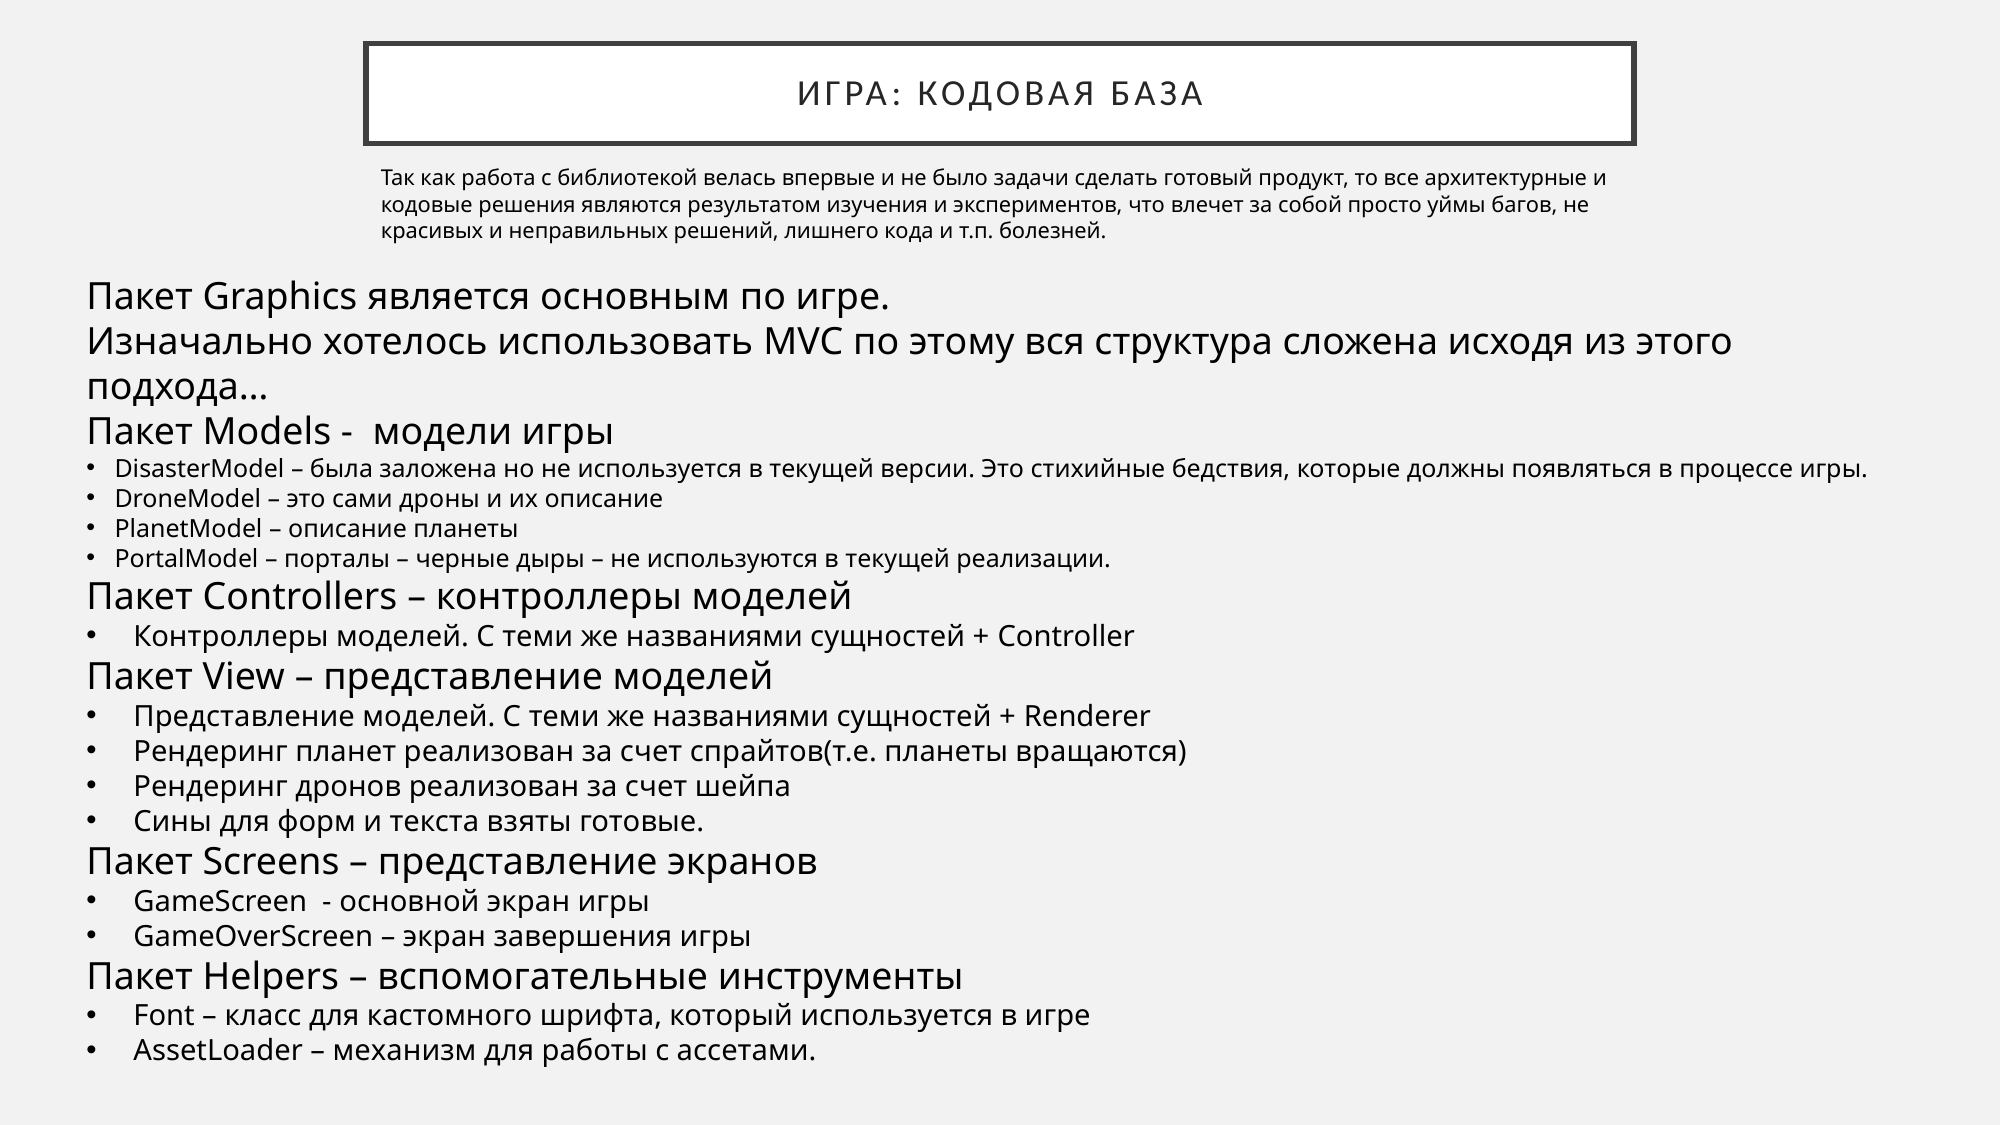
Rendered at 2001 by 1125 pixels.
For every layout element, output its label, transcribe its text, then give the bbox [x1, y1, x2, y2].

text_box Пакет Graphics является основным по игре. Изначально хотелось использовать MVC по этому вся структура сложена исходя из этого подхода… Пакет Models - модели игры DisasterModel – была заложена но не используется в текущей версии. Это стихийные бедствия, которые должны появляться в процессе игры. DroneModel – это сами дроны и их описание PlanetModel – описание планеты PortalModel – порталы – черные дыры – не используются в текущей реализации. Пакет Controllers – контроллеры моделей Контроллеры моделей. С теми же названиями сущностей + Controller Пакет View – представление моделей Представление моделей. С теми же названиями сущностей + Renderer Рендеринг планет реализован за счет спрайтов(т.е. планеты вращаются) Рендеринг дронов реализован за счет шейпа Сины для форм и текста взяты готовые. Пакет Screens – представление экранов GameScreen - основной экран игры GameOverScreen – экран завершения игры Пакет Helpers – вспомогательные инструменты Font – класс для кастомного шрифта, который используется в игре AssetLoader – механизм для работы с ассетами. [71, 264, 1929, 1119]
text_box Так как работа с библиотекой велась впервые и не было задачи сделать готовый продукт, то все архитектурные и кодовые решения являются результатом изучения и экспериментов, что влечет за собой просто уймы багов, не красивых и неправильных решений, лишнего кода и т.п. болезней. [366, 156, 1634, 251]
text_box Игра: кодовая база [366, 43, 1634, 144]
